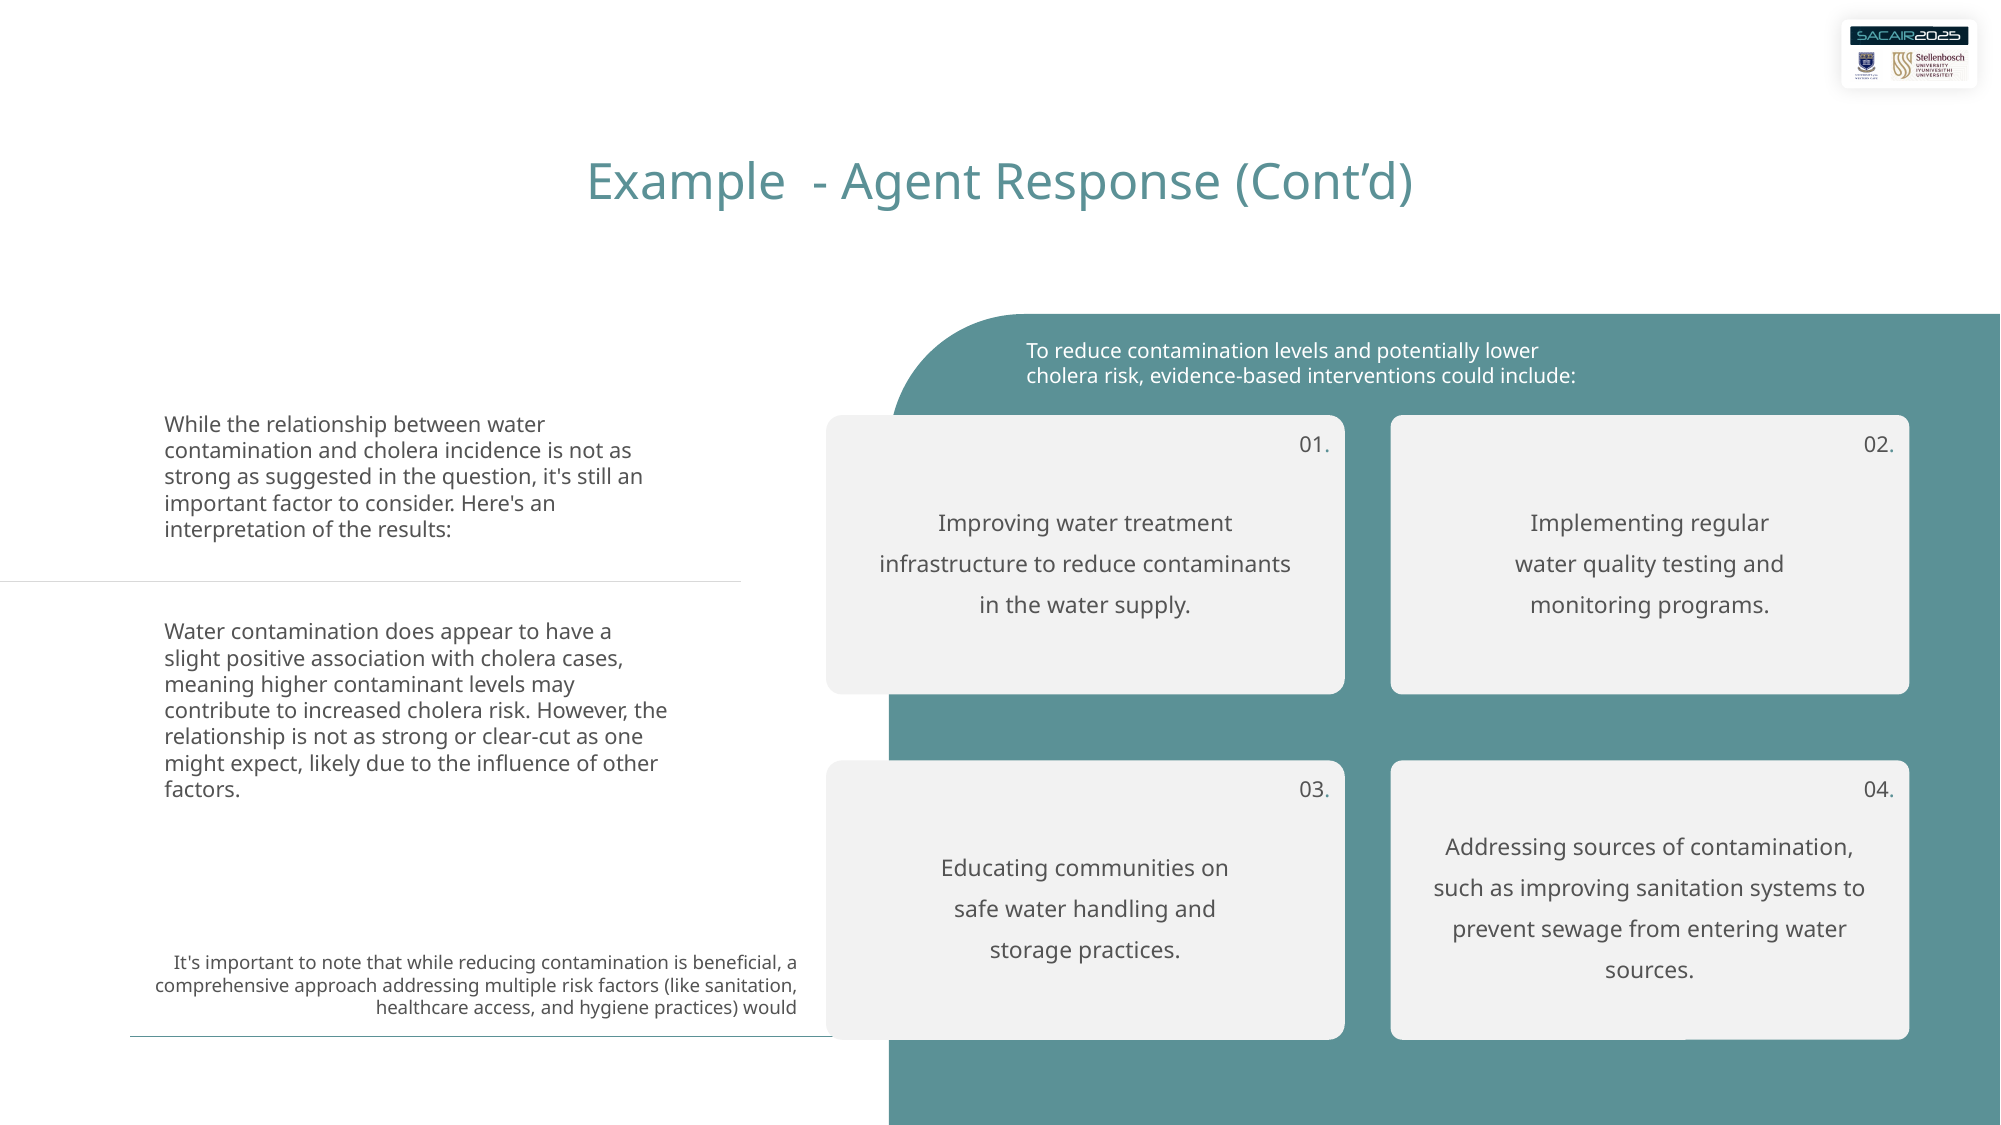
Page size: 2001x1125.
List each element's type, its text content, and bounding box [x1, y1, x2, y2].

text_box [826, 415, 1910, 1040]
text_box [1841, 19, 1978, 89]
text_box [0, 403, 741, 812]
text_box [887, 312, 2000, 1125]
text_box It's important to note that while reducing contamination is beneficial, a comprehensive approach addressing multiple risk factors (like sanitation, healthcare access, and hygiene practices) would [130, 943, 812, 1026]
text_box Example - Agent Response (Cont’d) [497, 142, 1503, 218]
text_box To reduce contamination levels and potentially lower cholera risk, evidence-based interventions could include: [1011, 329, 1883, 395]
